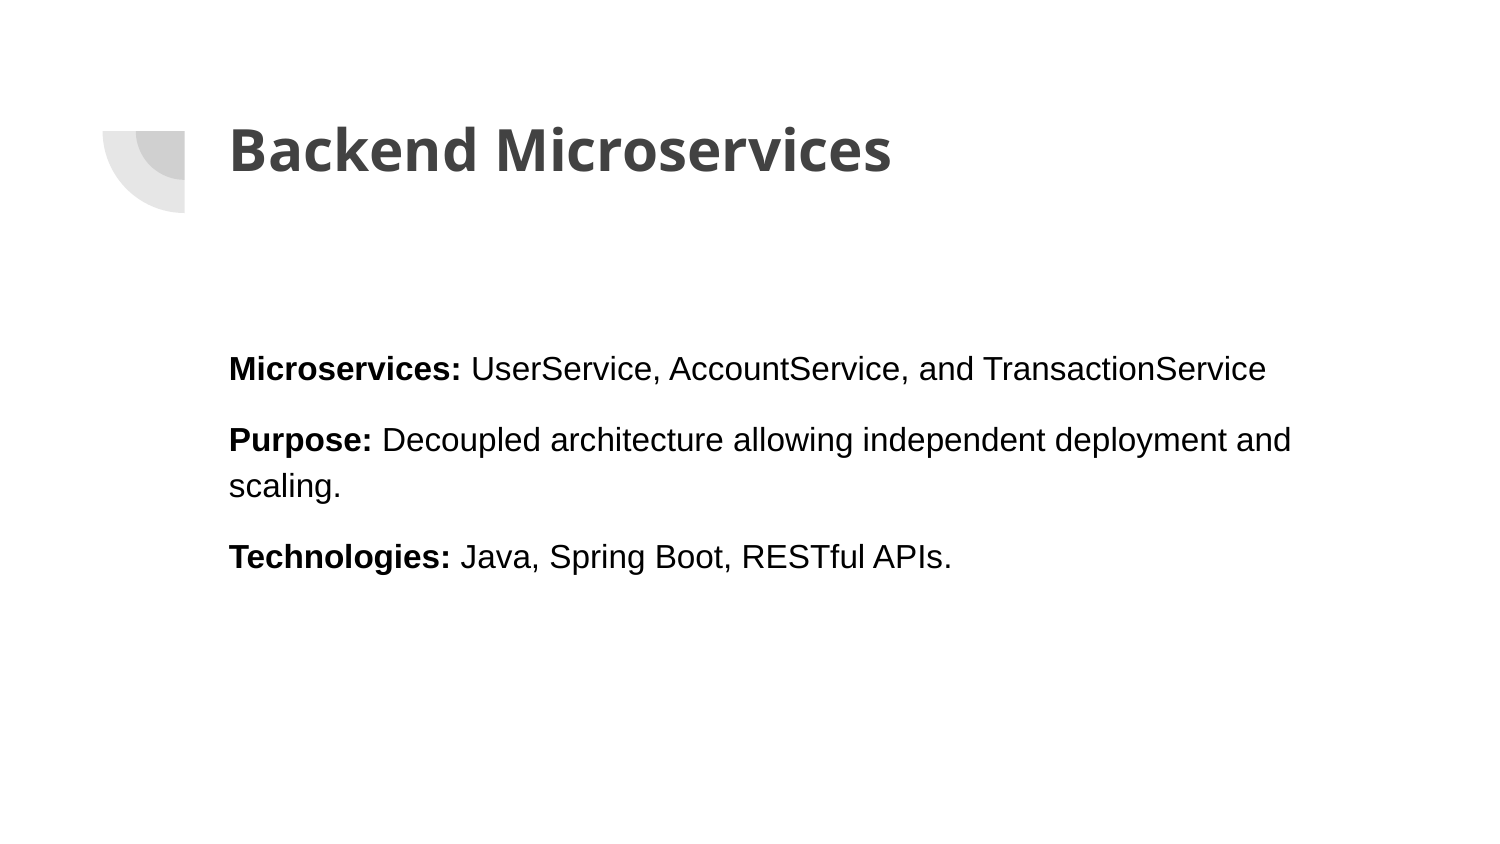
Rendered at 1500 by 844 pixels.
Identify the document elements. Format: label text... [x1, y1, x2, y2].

list Microservices: UserService, AccountService, and TransactionService Purpose: Decoupled architecture allowing independent deployment and scaling. Technologies: Java, Spring Boot, RESTful APIs. [213, 326, 1368, 744]
title Backend Microservices [213, 98, 1368, 263]
